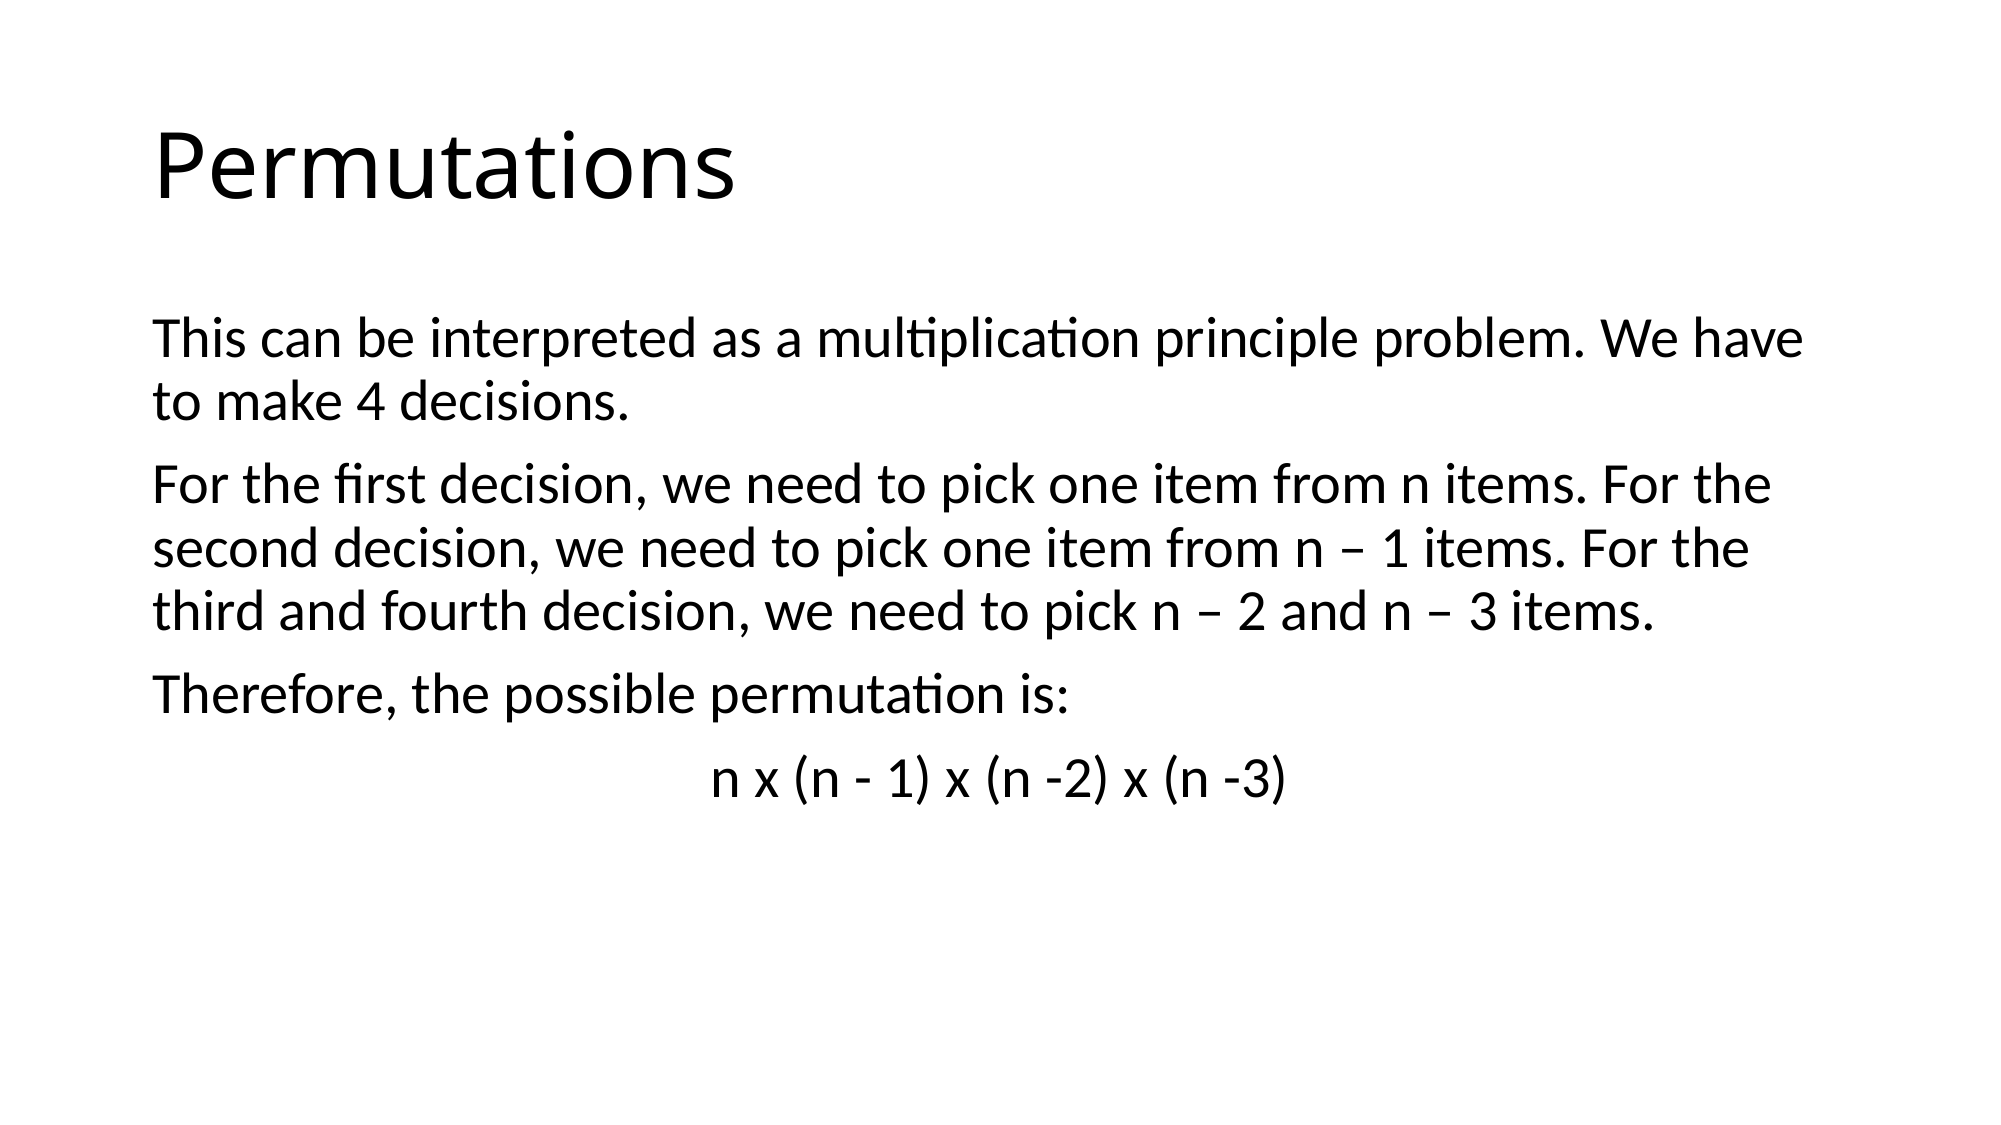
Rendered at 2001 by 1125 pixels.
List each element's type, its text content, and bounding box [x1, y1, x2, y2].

list This can be interpreted as a multiplication principle problem. We have to make 4 decisions. For the first decision, we need to pick one item from n items. For the second decision, we need to pick one item from n – 1 items. For the third and fourth decision, we need to pick n – 2 and n – 3 items. Therefore, the possible permutation is: n x (n - 1) x (n -2) x (n -3) [137, 299, 1863, 1014]
title Permutations [137, 59, 1863, 278]
